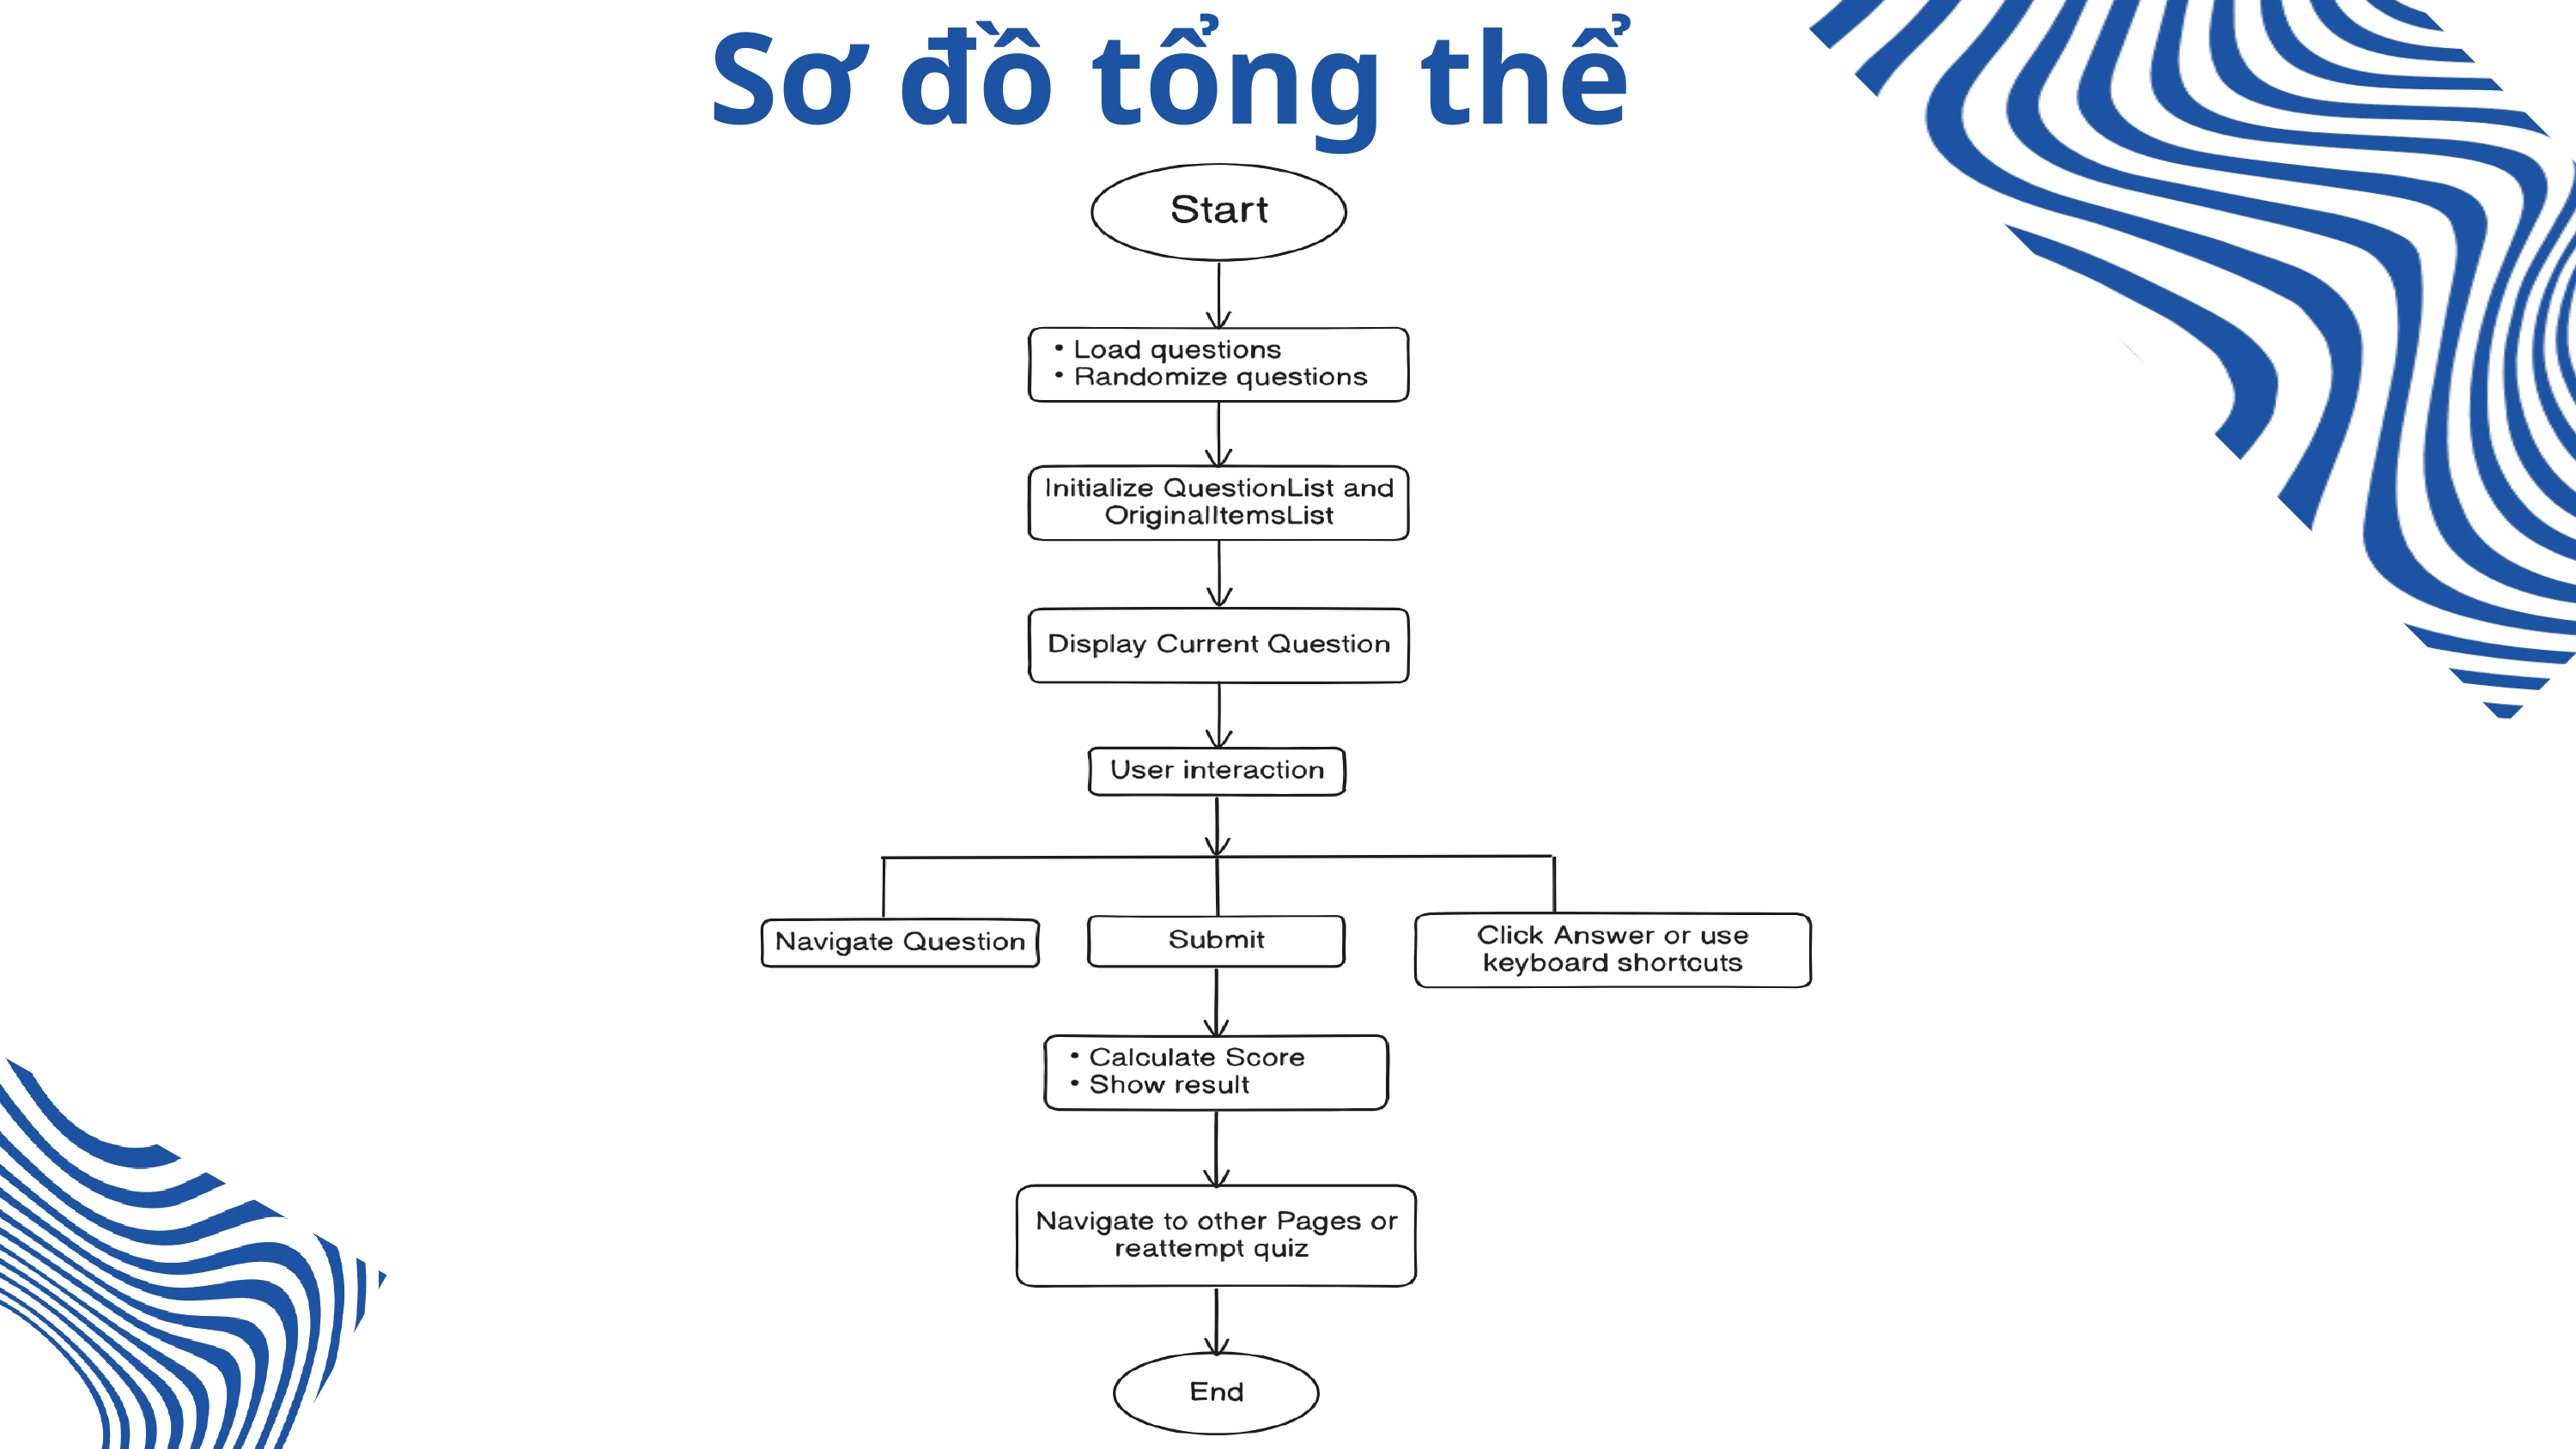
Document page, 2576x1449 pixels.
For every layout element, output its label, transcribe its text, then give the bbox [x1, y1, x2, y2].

text_box [0, 1054, 387, 1449]
text_box [1797, 0, 2576, 724]
text_box Sơ đồ tổng thể [708, 0, 1797, 149]
picture [744, 149, 1832, 1449]
